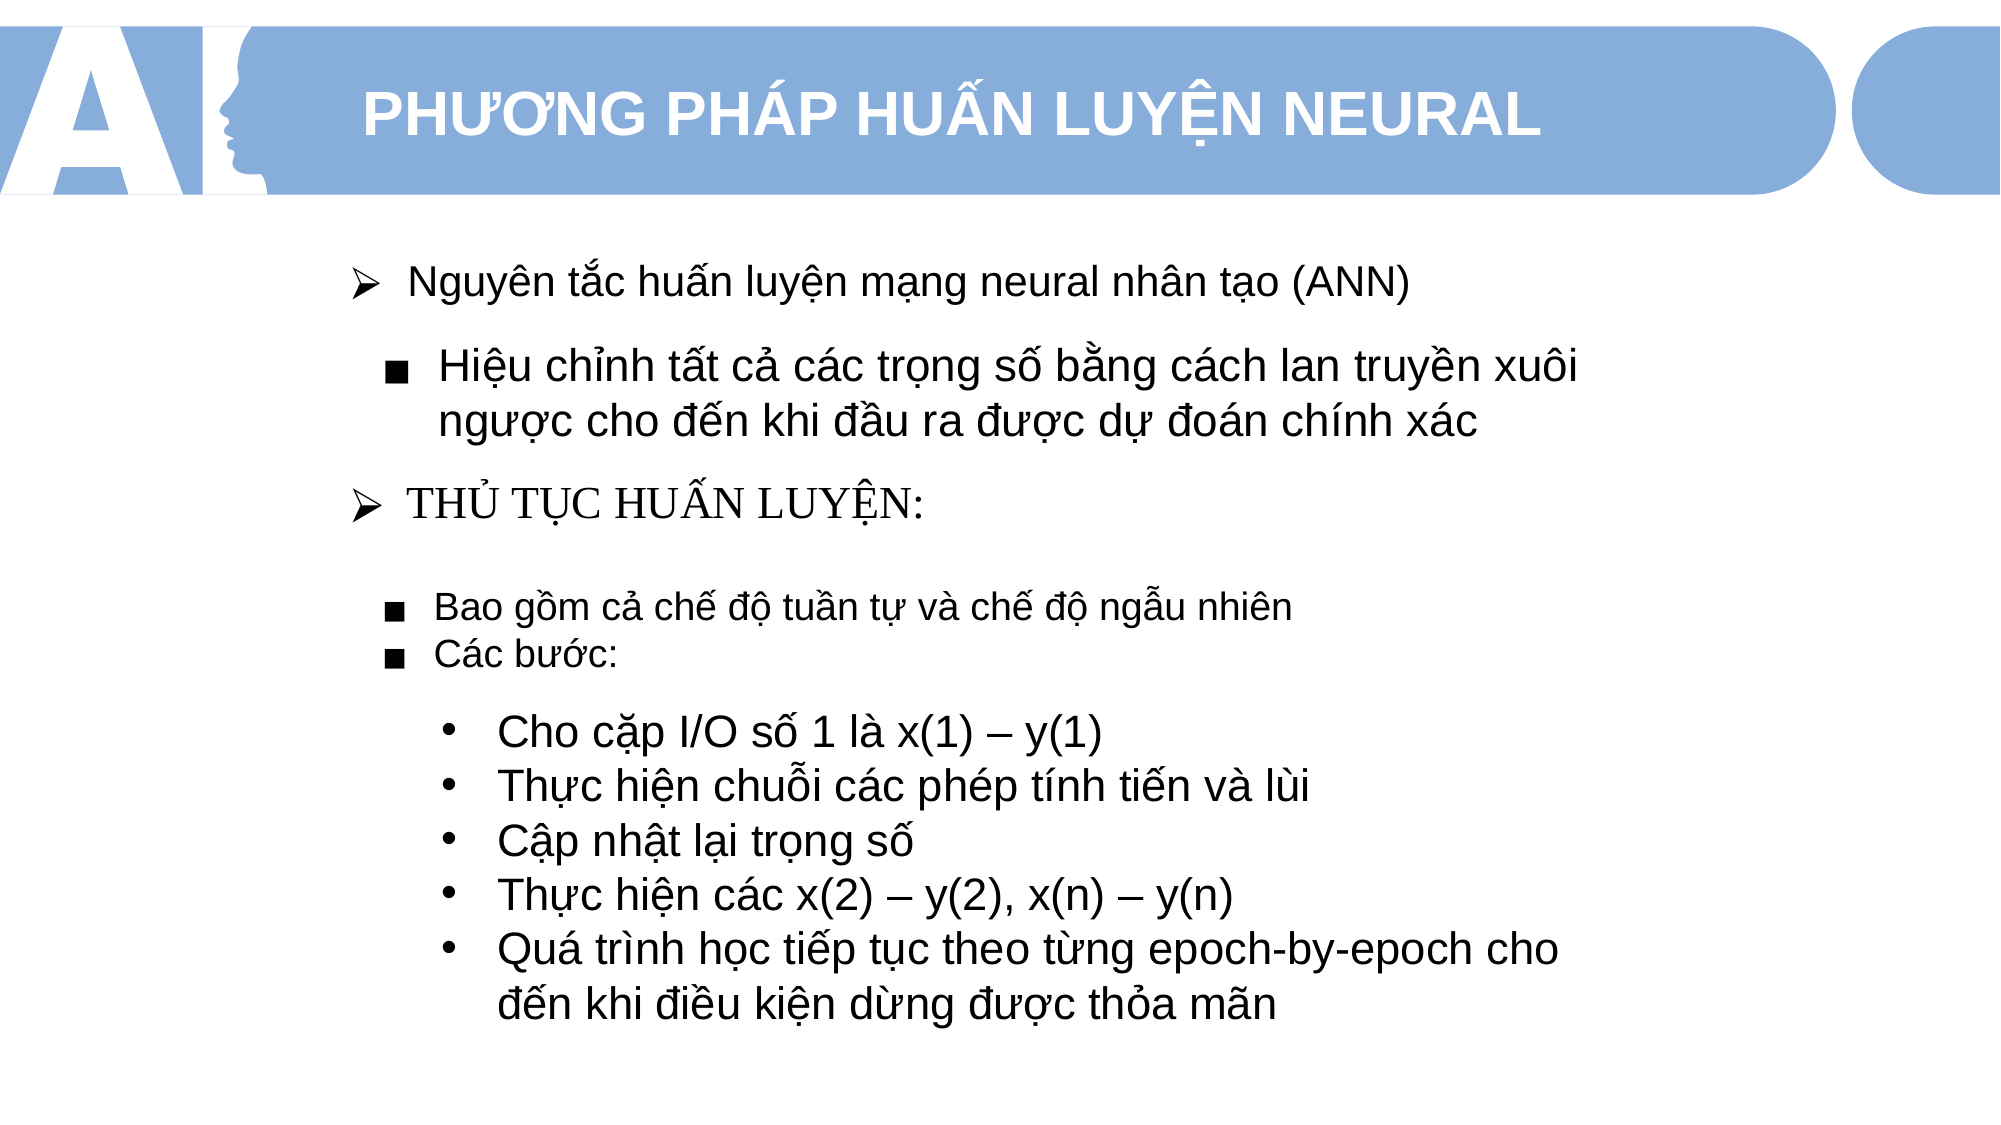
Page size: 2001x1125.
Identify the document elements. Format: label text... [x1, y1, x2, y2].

text_box Bao gồm cả chế độ tuần tự và chế độ ngẫu nhiên Các bước: [366, 558, 1413, 697]
text_box Nguyên tắc huấn luyện mạng neural nhân tạo (ANN) [335, 223, 1479, 336]
text_box Hiệu chỉnh tất cả các trọng số bằng cách lan truyền xuôi ngược cho đến khi đầu ra được dự đoán chính xác [366, 318, 1630, 464]
text_box Cho cặp I/O số 1 là x(1) – y(1) Thực hiện chuỗi các phép tính tiến và lùi Cập nhật lại trọng số Thực hiện các x(2) – y(2), x(n) – y(n) Quá trình học tiếp tục theo từng epoch-by-epoch cho đến khi điều kiện dừng được thỏa mãn [426, 694, 1597, 1036]
list PHƯƠNG PHÁP HUẤN LUYỆN NEURAL [347, 55, 1952, 175]
text_box THỦ TỤC HUẤN LUYỆN: [335, 448, 1479, 561]
